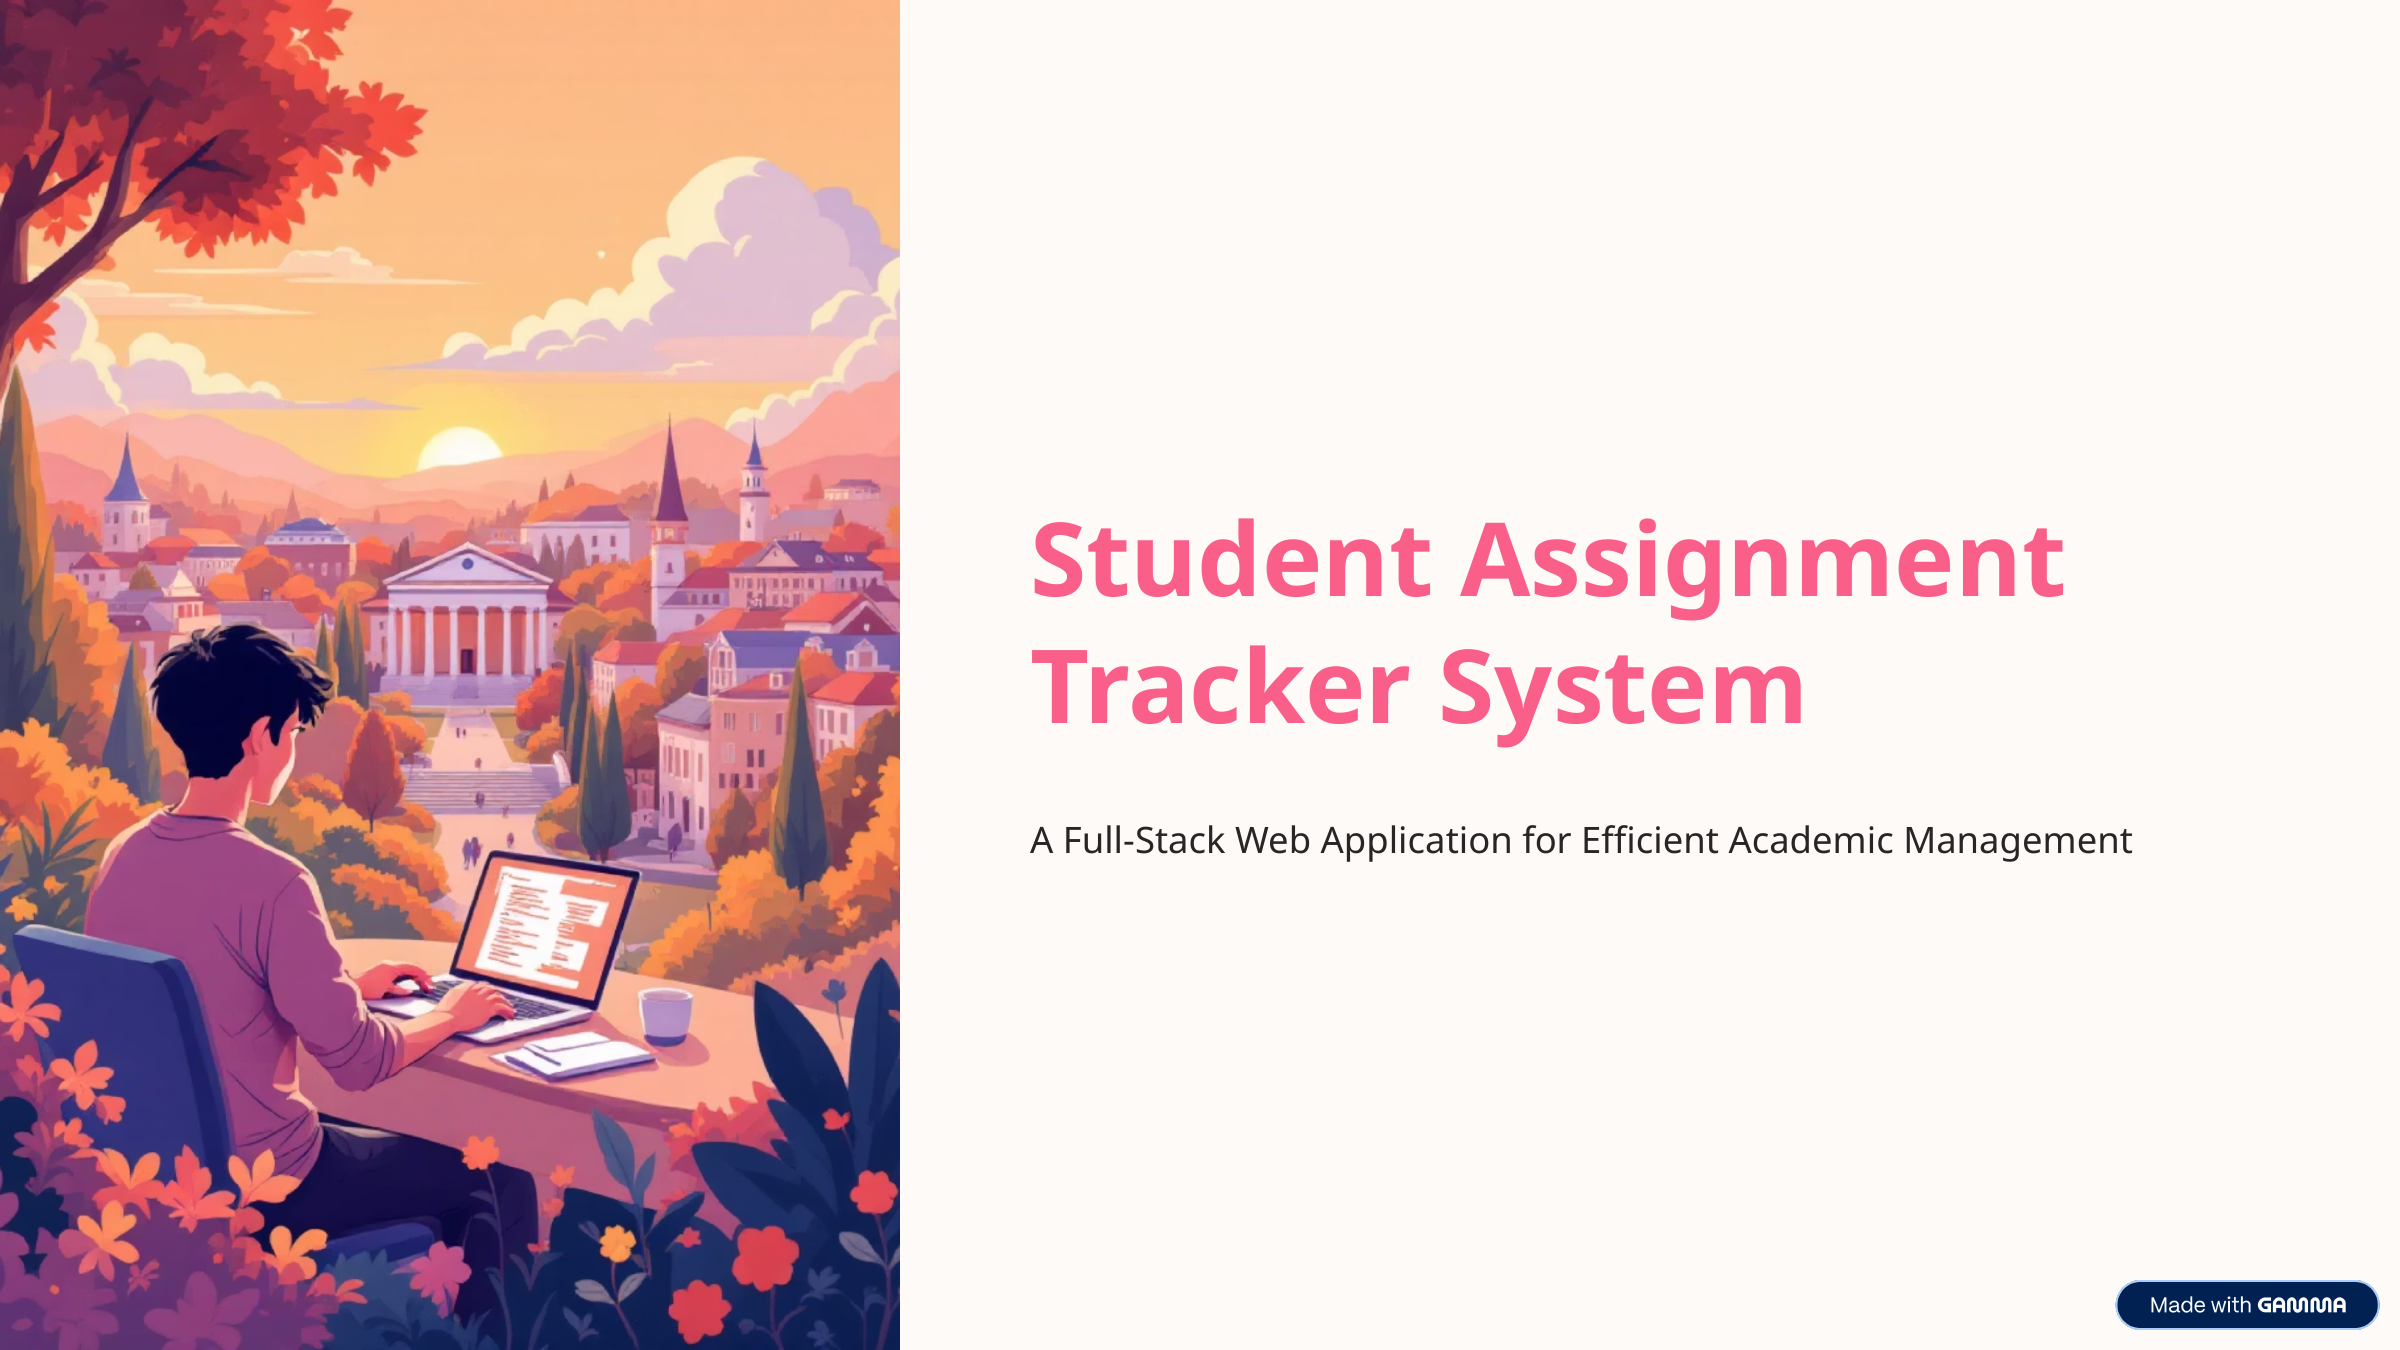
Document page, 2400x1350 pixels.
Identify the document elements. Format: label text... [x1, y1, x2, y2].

picture [0, 0, 900, 1350]
picture [2106, 1271, 2389, 1339]
text_box Student Assignment Tracker System [1030, 489, 2270, 746]
text_box A Full-Stack Web Application for Efficient Academic Management [1030, 800, 2270, 861]
